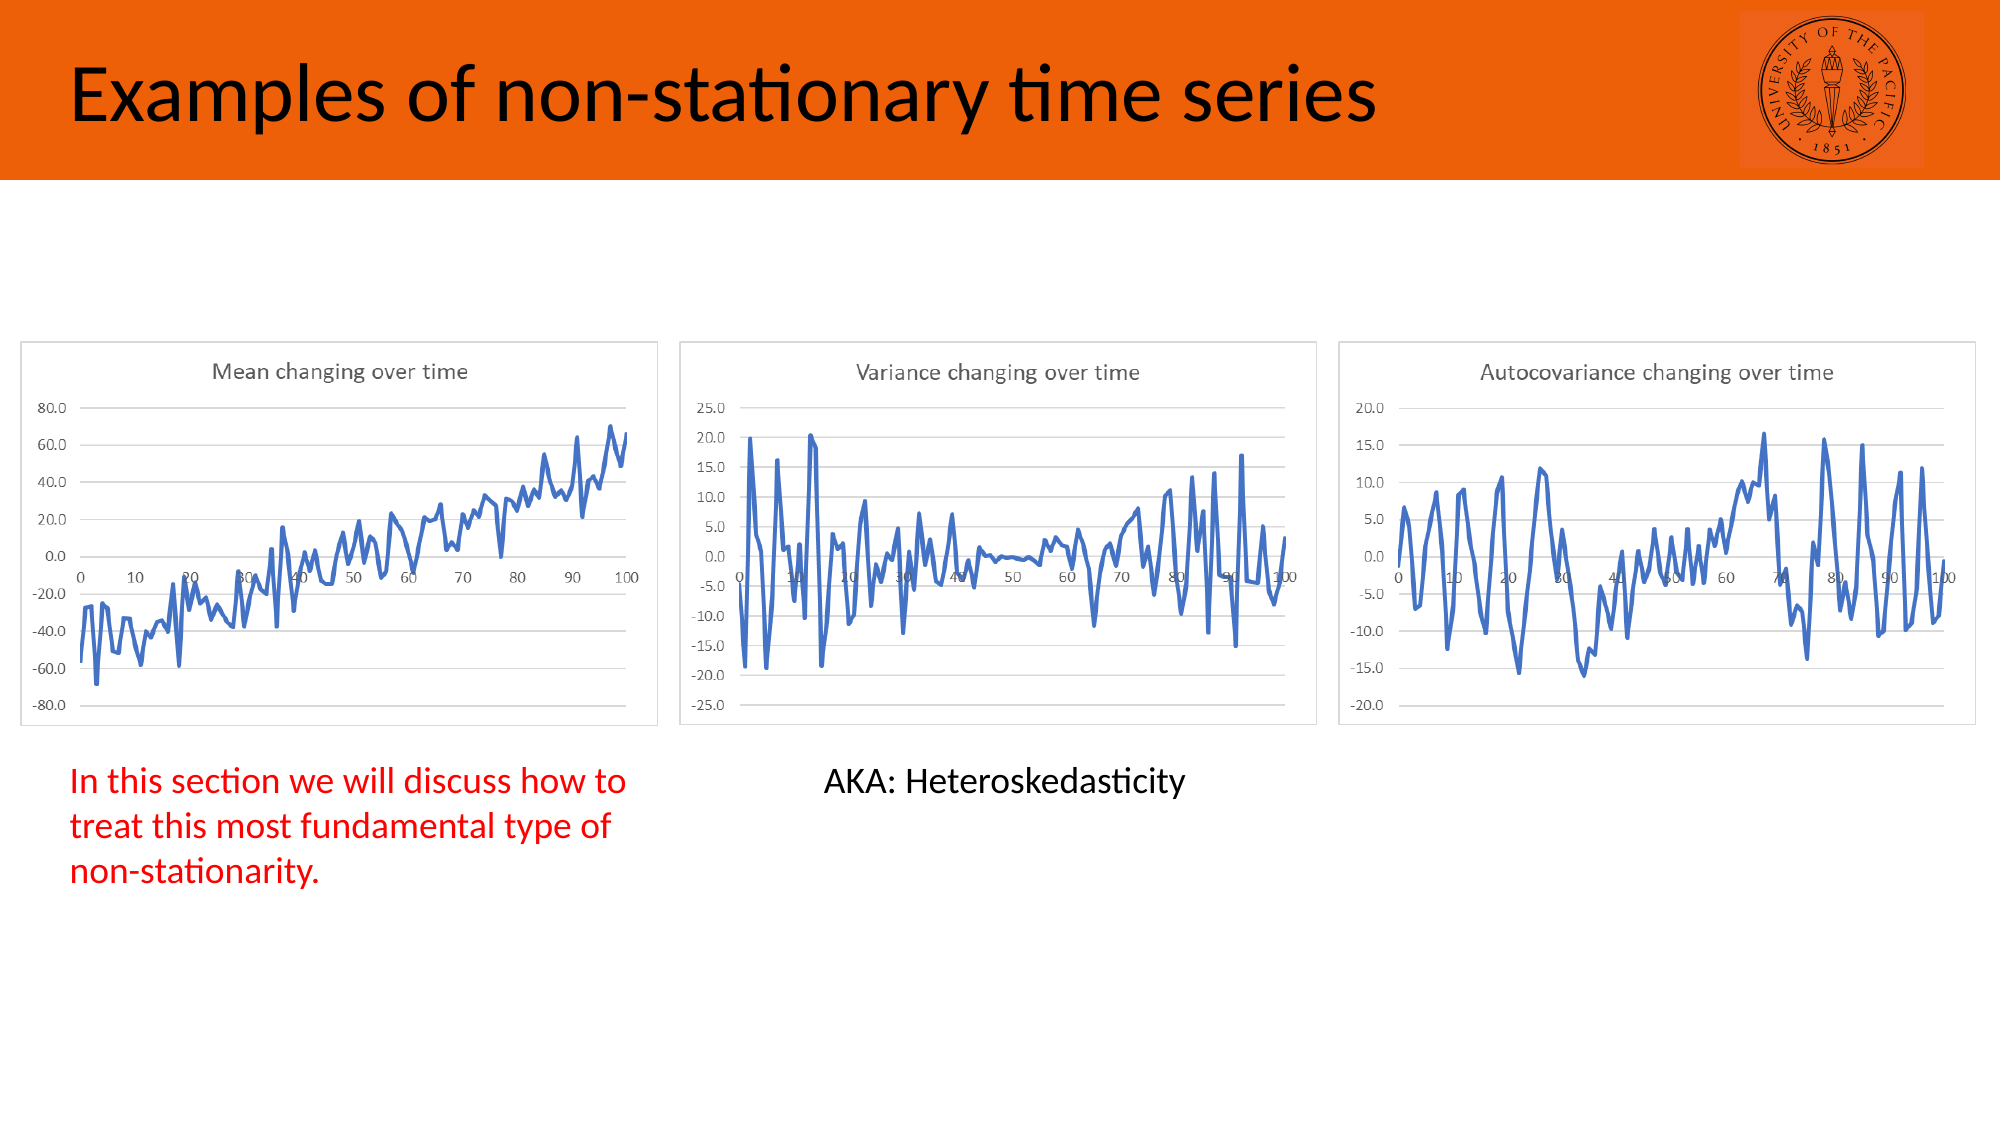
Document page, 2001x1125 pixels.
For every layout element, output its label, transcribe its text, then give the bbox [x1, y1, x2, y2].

text_box In this section we will discuss how to treat this most fundamental type of non-stationarity. [54, 748, 680, 898]
picture [1740, 11, 1925, 168]
picture [679, 341, 1317, 725]
picture [20, 341, 658, 726]
text_box Examples of non-stationary time series [54, 30, 1560, 146]
text_box AKA: Heteroskedasticity [809, 748, 1202, 808]
picture [1338, 341, 1976, 725]
